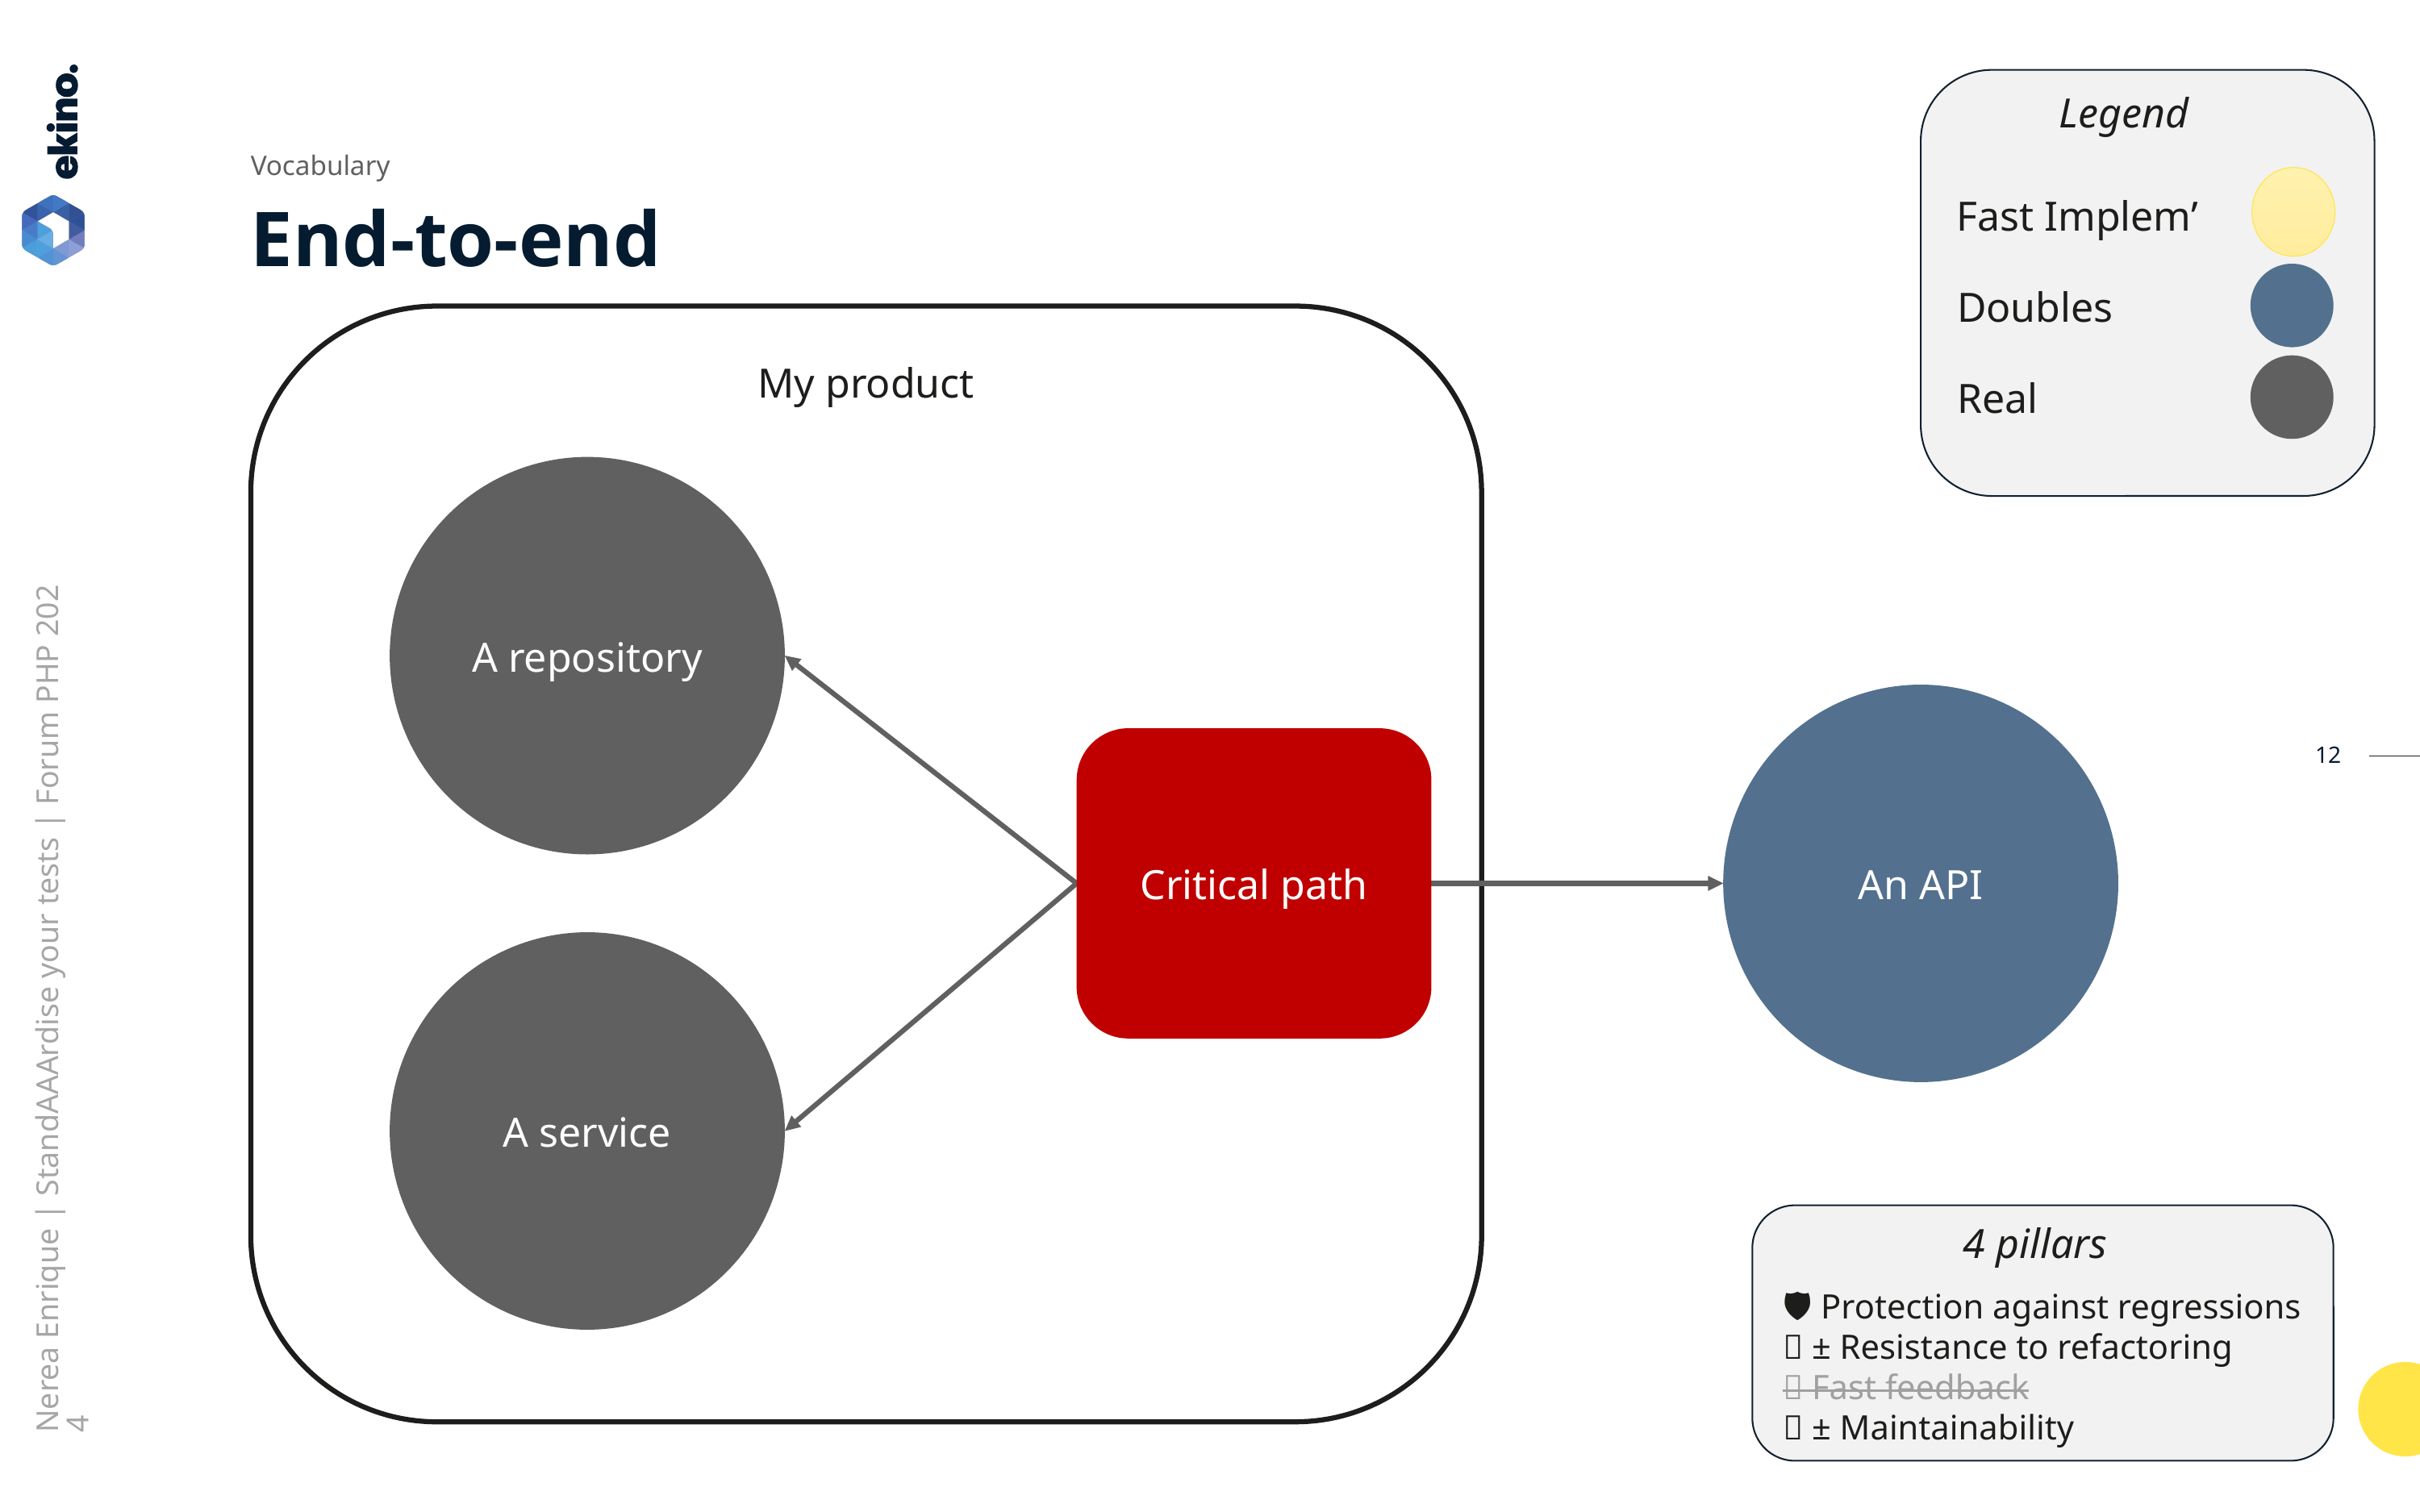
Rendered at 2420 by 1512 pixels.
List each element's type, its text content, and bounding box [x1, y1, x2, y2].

text_box 🛡 Protection against regressions 💪 ± Resistance to refactoring 🚄 Fast feedback 🤓 ± Maintainability [1771, 1279, 2314, 1453]
text_box An API [1723, 685, 2119, 1082]
text_box A repository [390, 456, 785, 855]
text_box 4 pillars [1951, 1211, 2120, 1272]
text_box Legend [2047, 81, 2201, 142]
text_box [2250, 355, 2334, 439]
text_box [784, 656, 1077, 883]
text_box [249, 306, 1483, 1423]
picture [22, 195, 85, 265]
text_box [1751, 1204, 2334, 1462]
text_box [2251, 167, 2336, 257]
text_box A service [390, 932, 785, 1330]
text_box [2250, 263, 2334, 348]
text_box [1920, 69, 2376, 498]
slide_number 11 [2279, 715, 2354, 797]
text_box Critical path [1077, 727, 1433, 1039]
title End-to-end [250, 195, 1319, 366]
text_box Real [1945, 366, 2051, 427]
list Vocabulary [250, 149, 600, 179]
footer Nerea Enrique | StandAAArdise your tests | Forum PHP 2024 [22, 561, 102, 1445]
text_box Doubles [1945, 275, 2126, 336]
text_box Fast Implem’ [1944, 184, 2211, 245]
text_box My product [745, 352, 987, 412]
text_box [784, 883, 1077, 1131]
